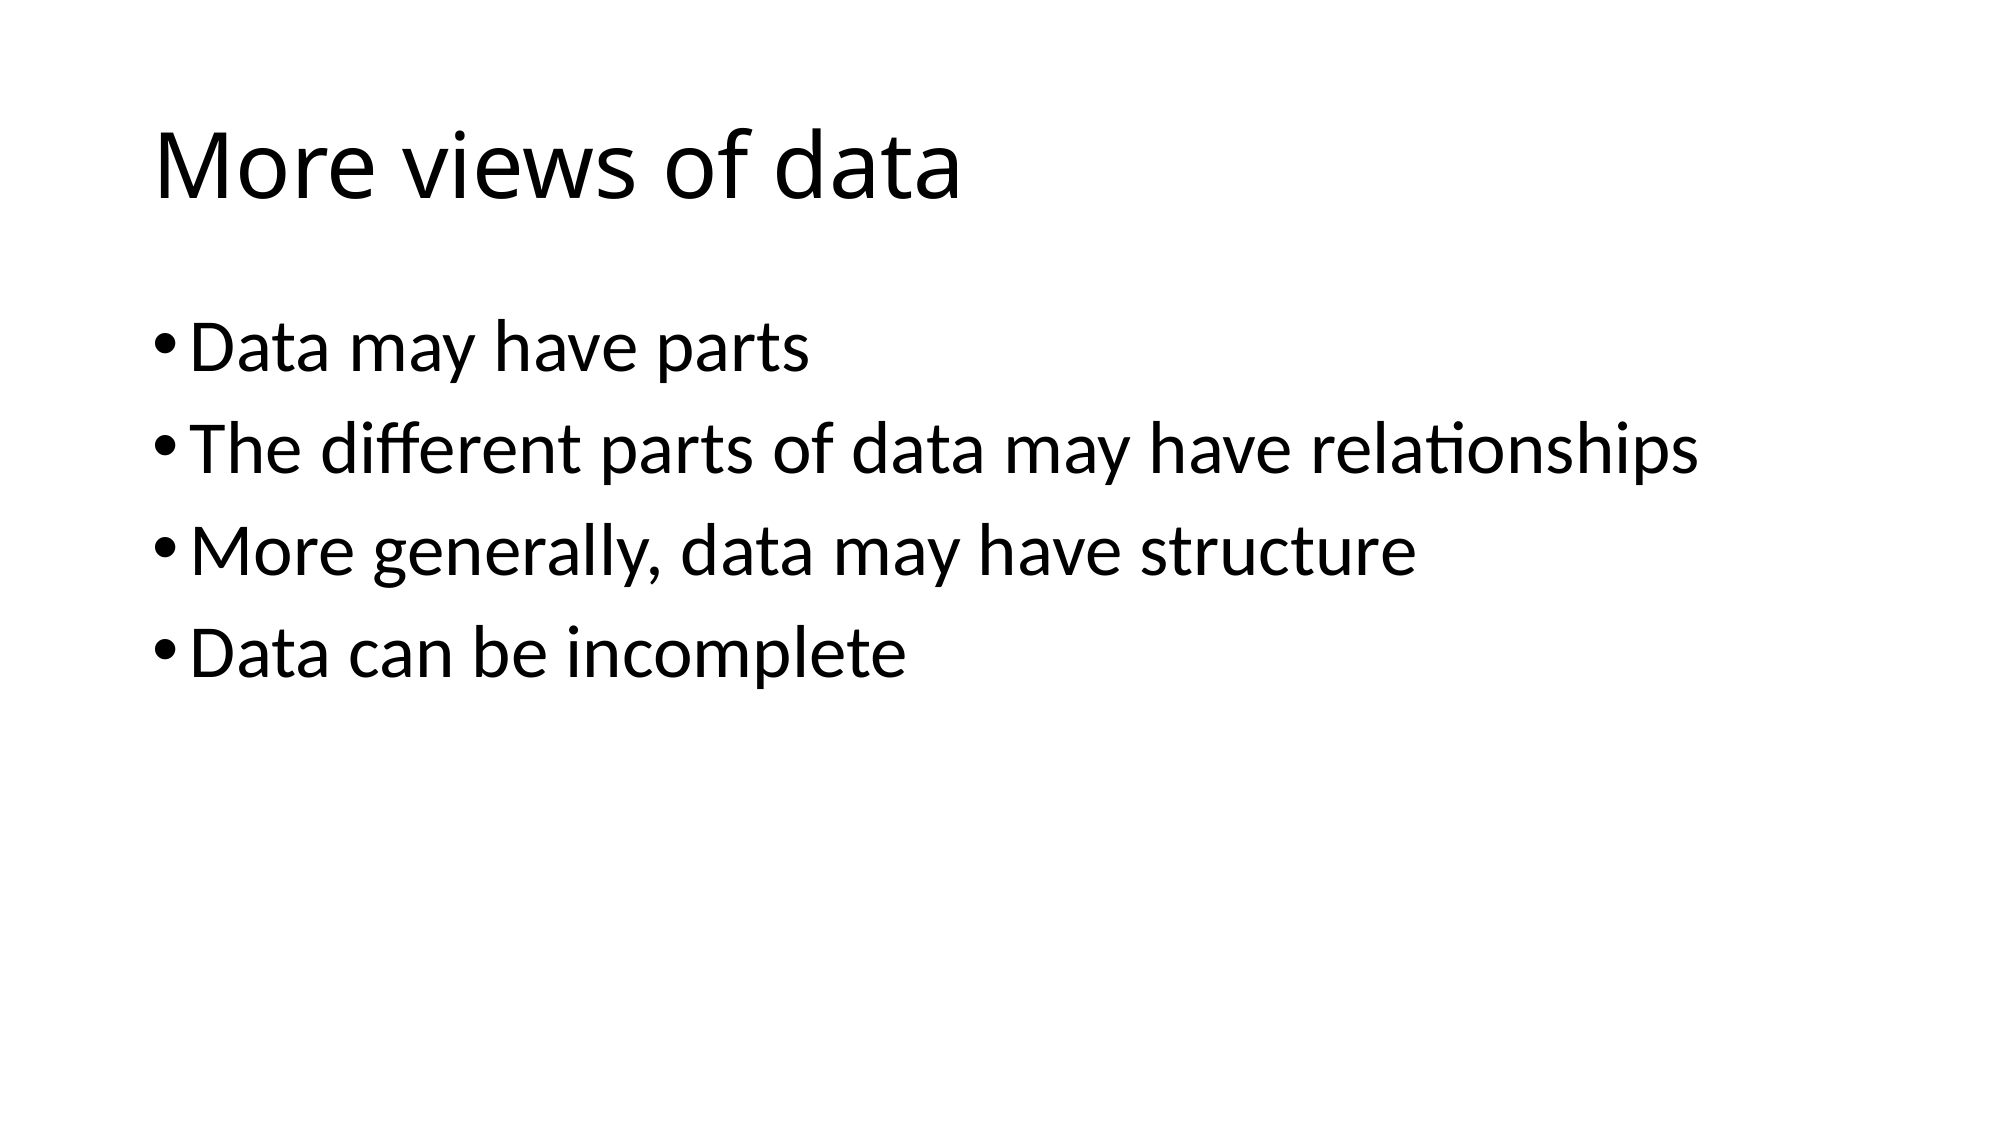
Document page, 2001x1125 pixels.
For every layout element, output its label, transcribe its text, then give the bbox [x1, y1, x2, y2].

title More views of data [137, 59, 1863, 278]
list Data may have parts The different parts of data may have relationships More generally, data may have structure Data can be incomplete [137, 299, 1863, 1014]
